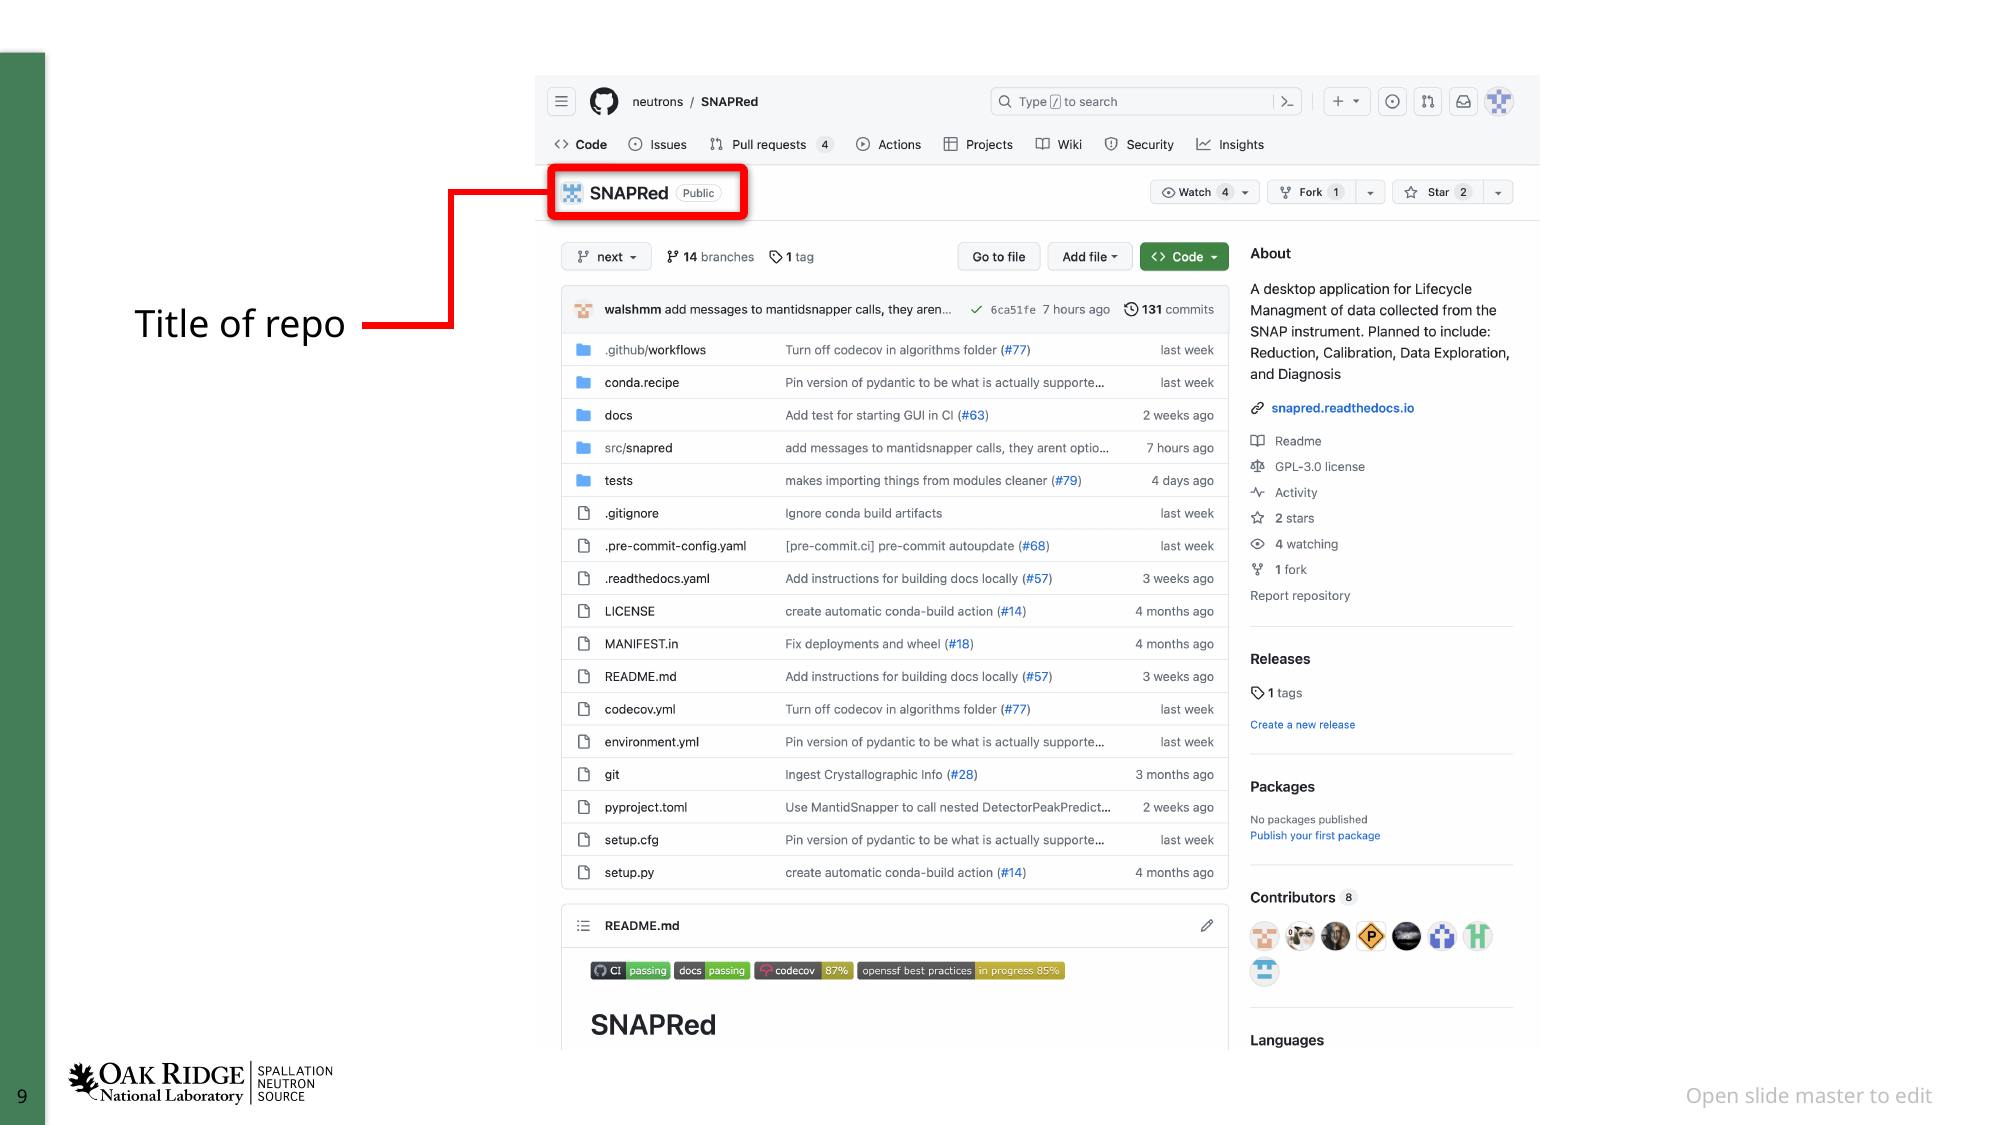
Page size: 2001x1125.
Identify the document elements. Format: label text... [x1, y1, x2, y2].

picture [535, 75, 1540, 1050]
picture [66, 1058, 334, 1108]
text_box Title of repo [119, 298, 362, 354]
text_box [362, 191, 552, 327]
